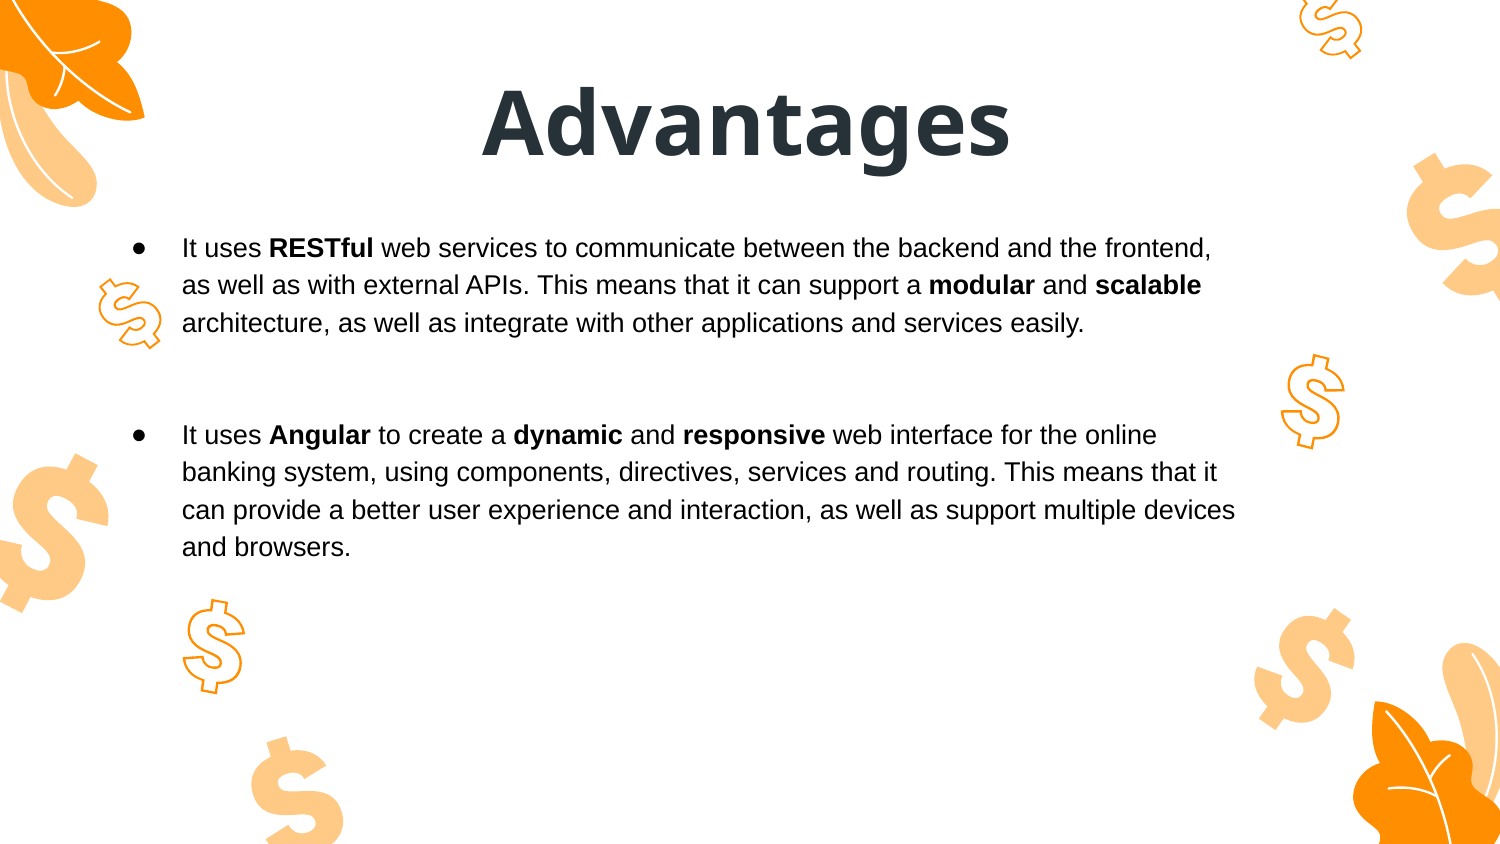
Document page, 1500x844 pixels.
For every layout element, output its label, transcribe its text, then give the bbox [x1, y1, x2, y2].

text_box It uses RESTful web services to communicate between the backend and the frontend, as well as with external APIs. This means that it can support a modular and scalable architecture, as well as integrate with other applications and services easily. It uses Angular to create a dynamic and responsive web interface for the online banking system, using components, directives, services and routing. This means that it can provide a better user experience and interaction, as well as support multiple devices and browsers. [91, 159, 1255, 697]
text_box [1280, 353, 1345, 450]
title Advantages [225, 87, 1269, 151]
text_box [1255, 608, 1355, 731]
